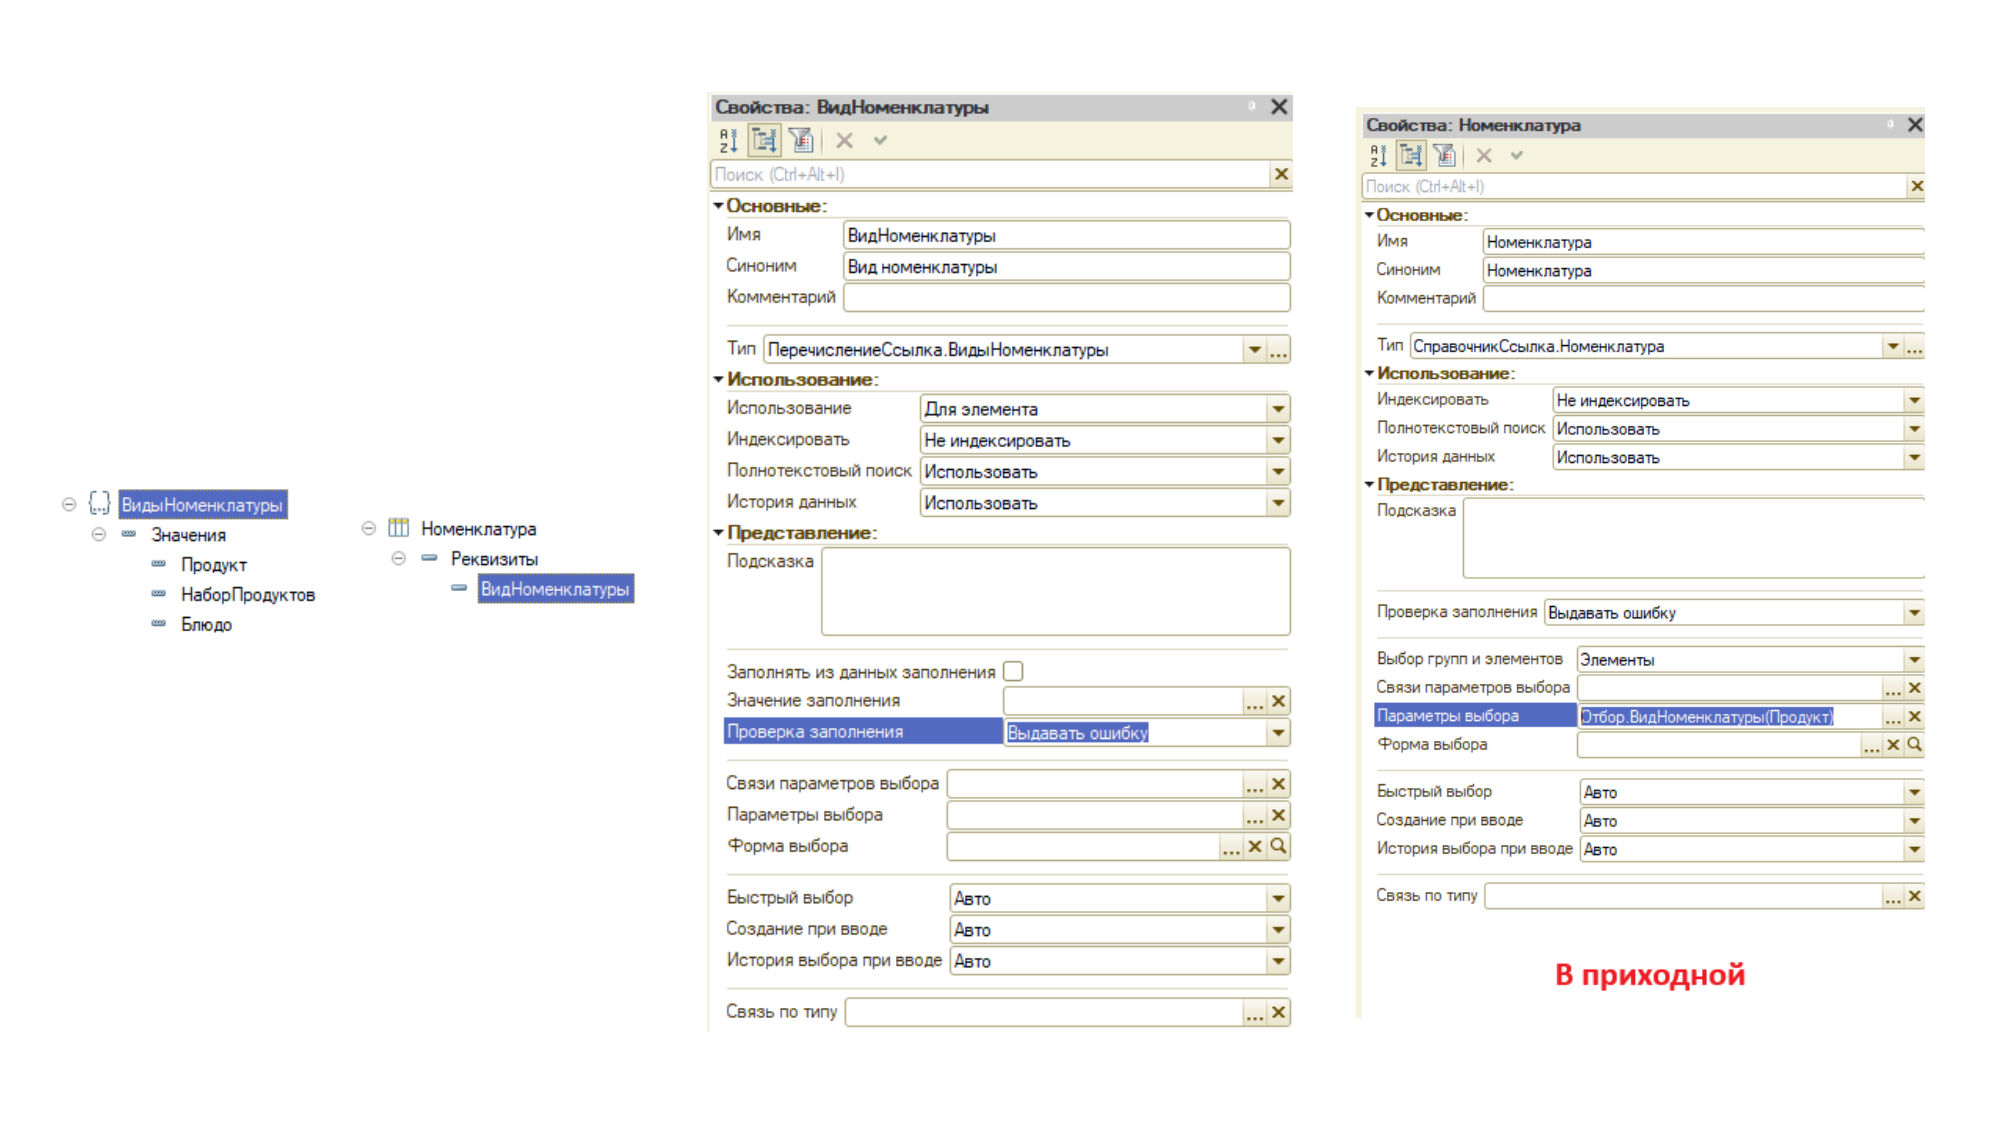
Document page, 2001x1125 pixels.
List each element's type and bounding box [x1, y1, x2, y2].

picture [707, 92, 1293, 1033]
picture [56, 485, 337, 640]
picture [1356, 107, 1925, 1018]
picture [359, 515, 660, 610]
